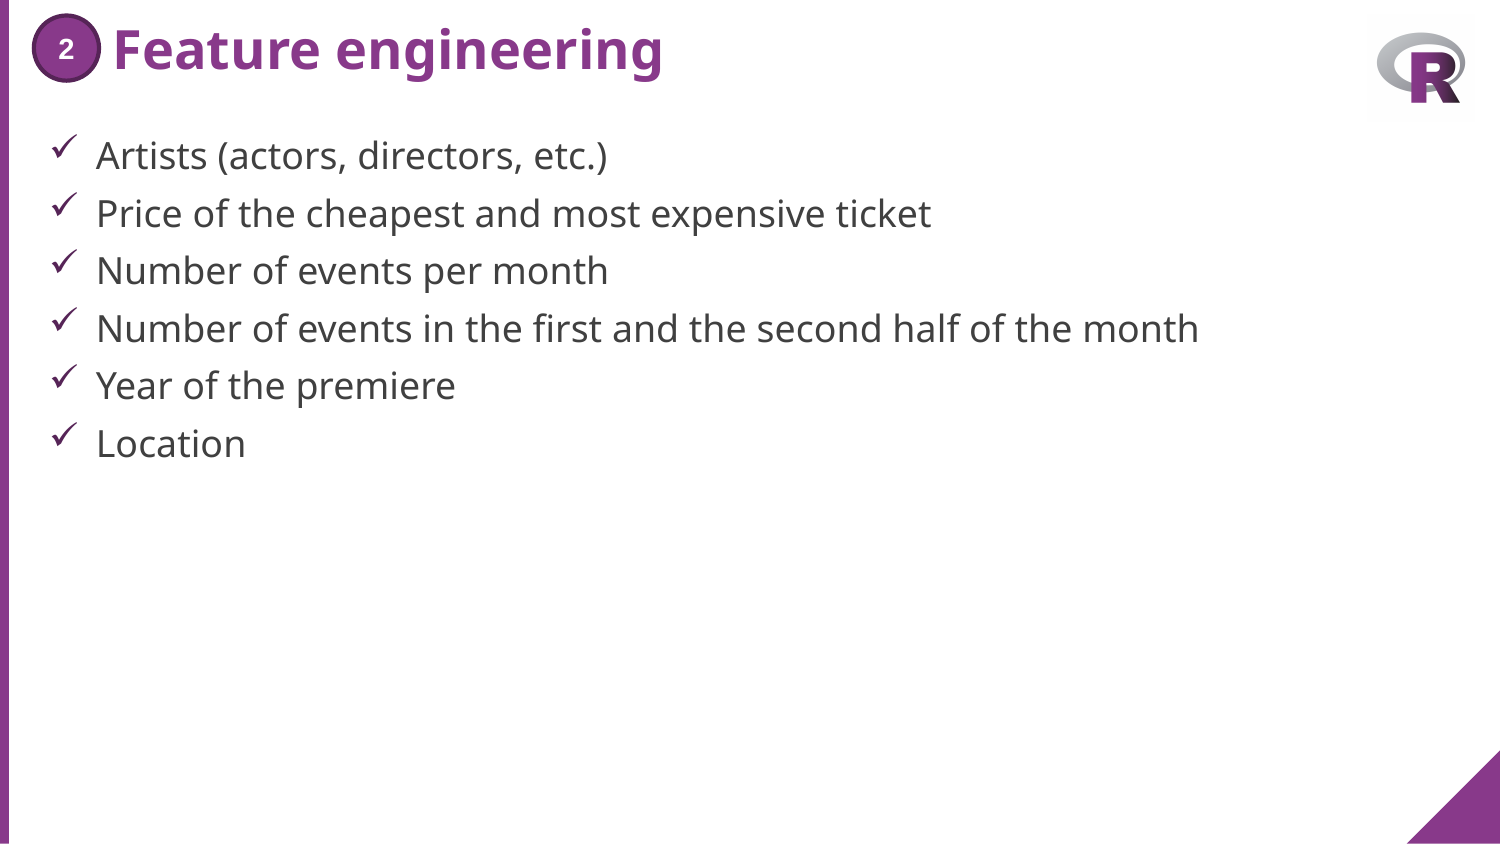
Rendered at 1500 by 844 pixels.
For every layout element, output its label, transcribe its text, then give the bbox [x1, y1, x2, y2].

title Feature engineering [13, 0, 1380, 102]
picture [1367, 14, 1475, 122]
text_box 2 [31, 13, 102, 83]
list Artists (actors, directors, etc.) Price of the cheapest and most expensive ticket Number of events per month Number of events in the first and the second half of the month Year of the premiere Location [33, 117, 1350, 790]
